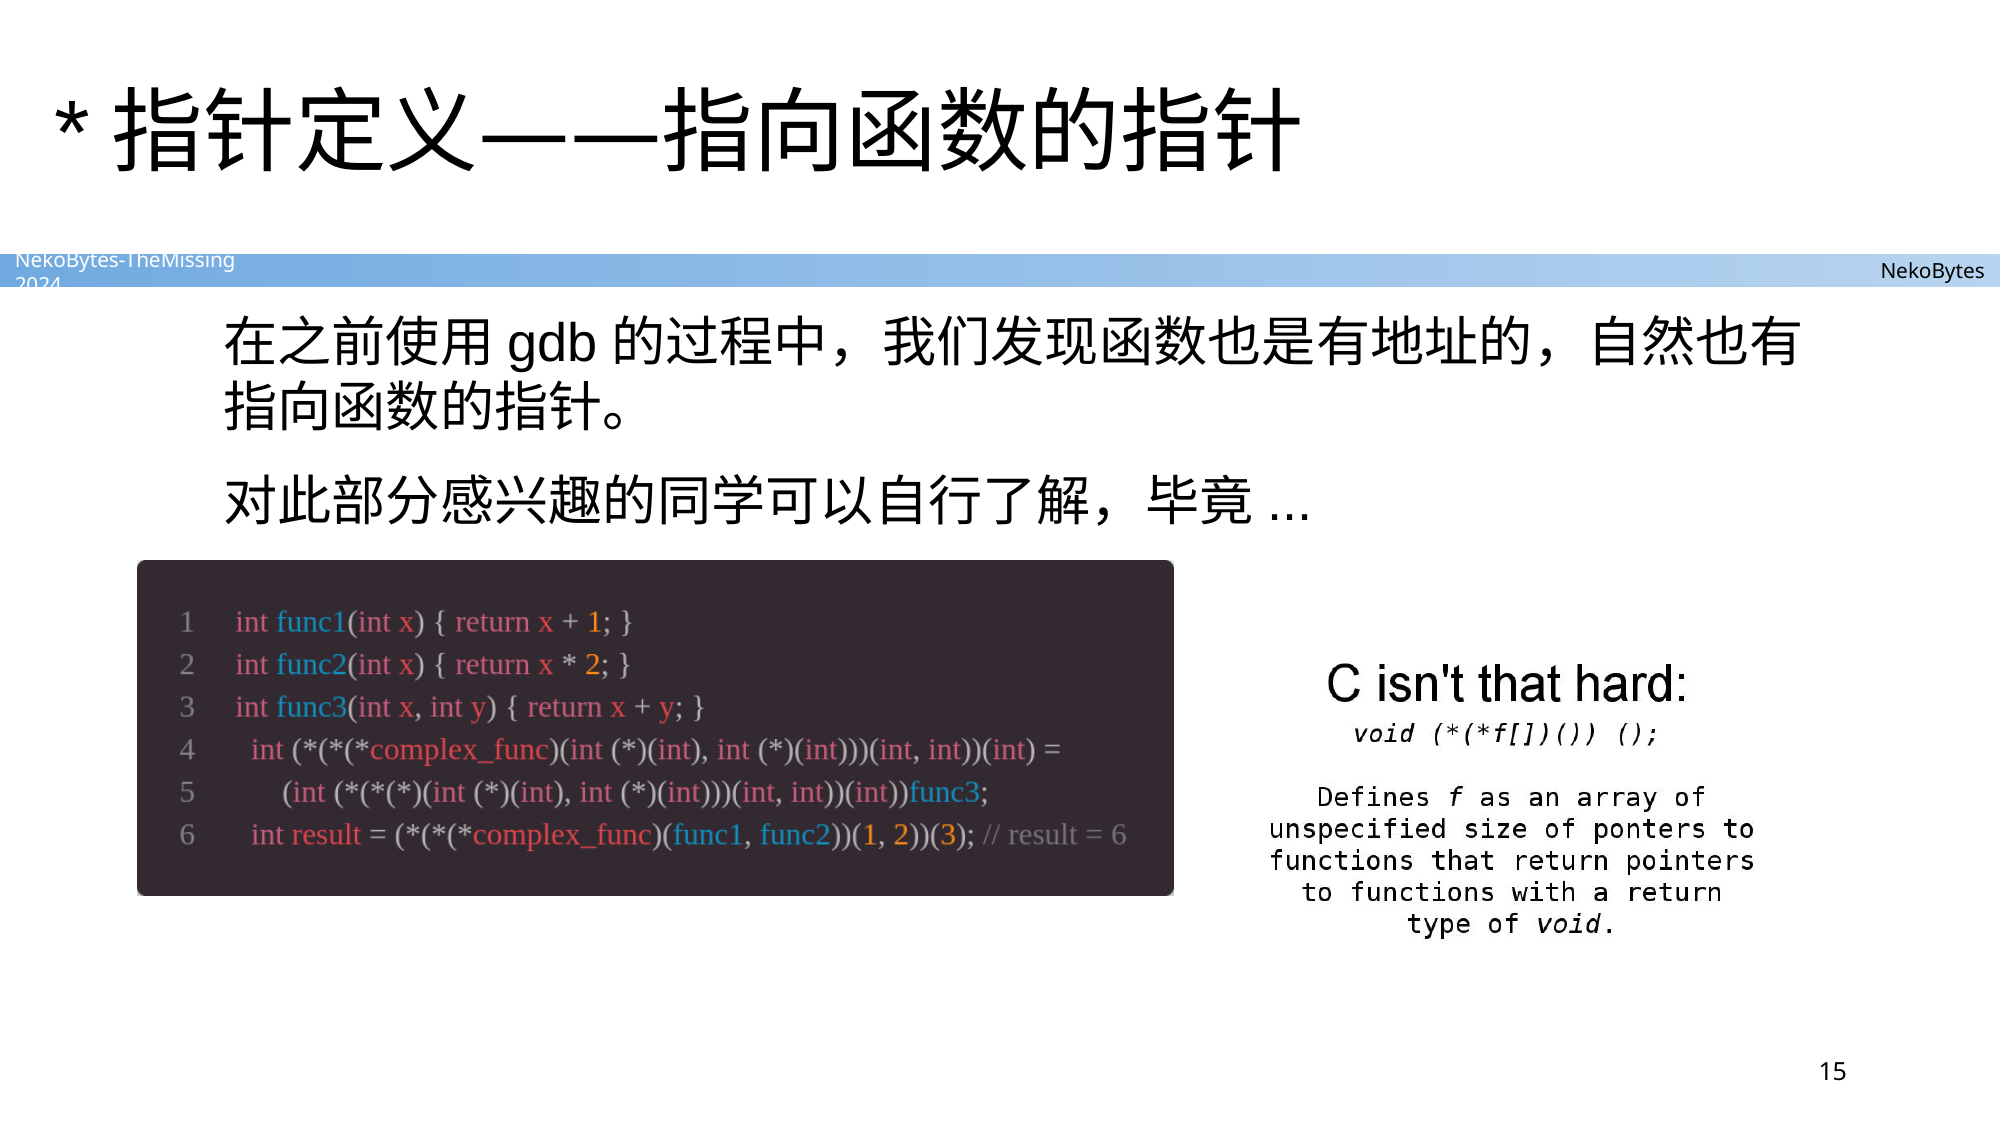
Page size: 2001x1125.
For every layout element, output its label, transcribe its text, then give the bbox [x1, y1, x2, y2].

title *指针定义——指向函数的指针 [39, 19, 1764, 237]
picture [1182, 560, 1831, 1047]
slide_number 15 [1412, 1042, 1862, 1103]
picture [137, 560, 1174, 896]
list 在之前使用gdb的过程中，我们发现函数也是有地址的，自然也有指向函数的指针。 对此部分感兴趣的同学可以自行了解，毕竟... [137, 299, 1862, 1013]
